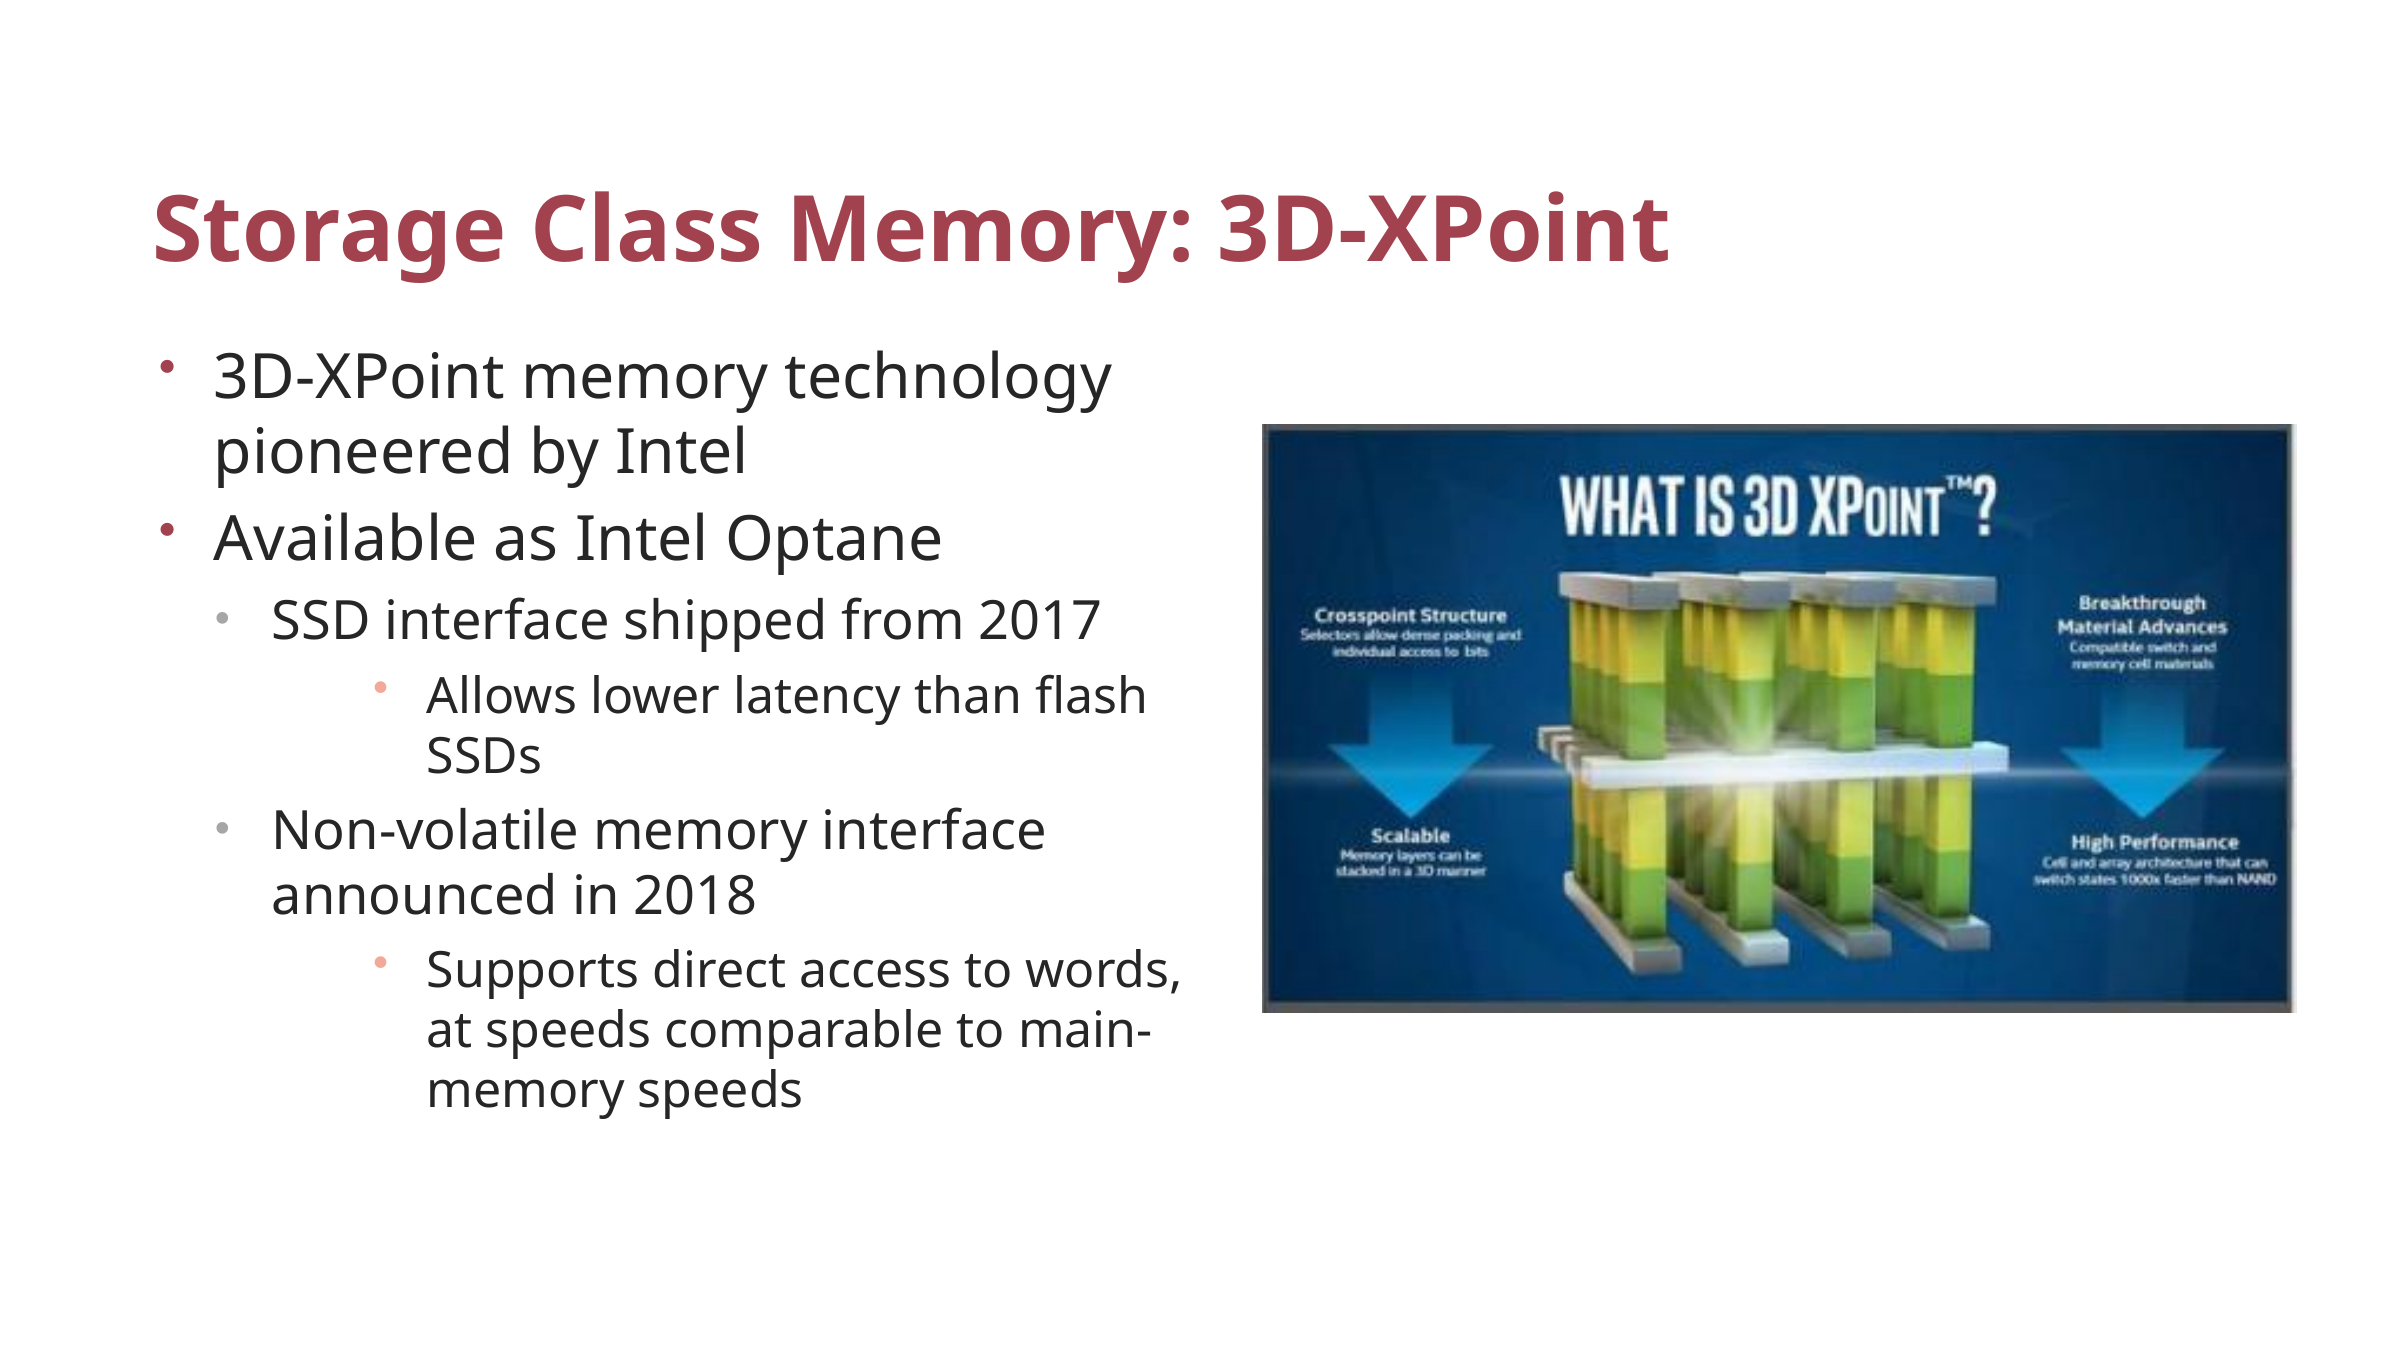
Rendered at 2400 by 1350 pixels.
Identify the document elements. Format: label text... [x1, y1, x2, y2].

list 3D-XPoint memory technology pioneered by Intel Available as Intel Optane SSD interface shipped from 2017 Allows lower latency than flash SSDs Non-volatile memory interface announced in 2018 Supports direct access to words, at speeds comparable to main-memory speeds [137, 324, 1238, 1200]
title Storage Class Memory: 3D-XPoint [137, 54, 2263, 288]
picture [1262, 424, 2297, 1013]
